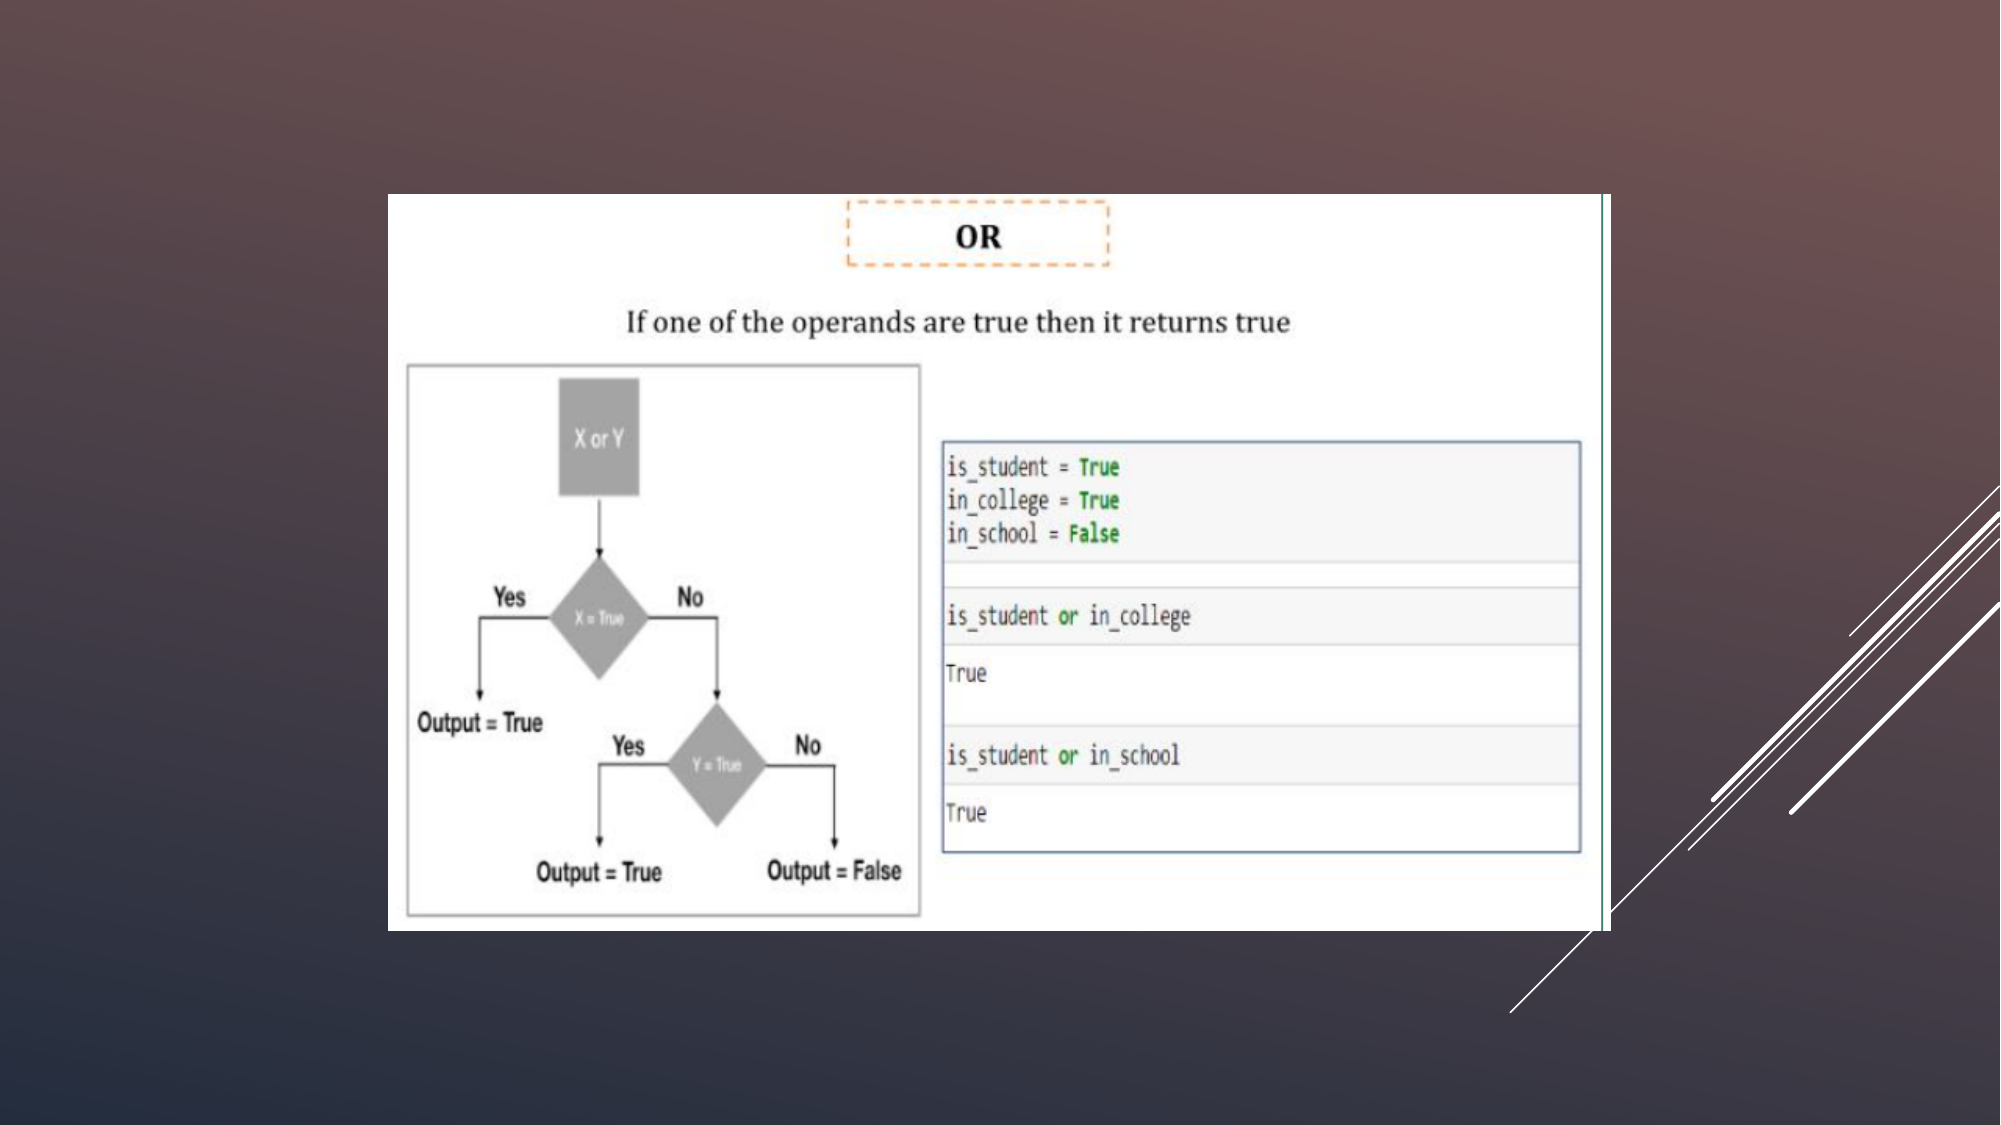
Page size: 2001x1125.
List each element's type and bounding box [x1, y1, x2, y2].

picture [388, 194, 1612, 931]
